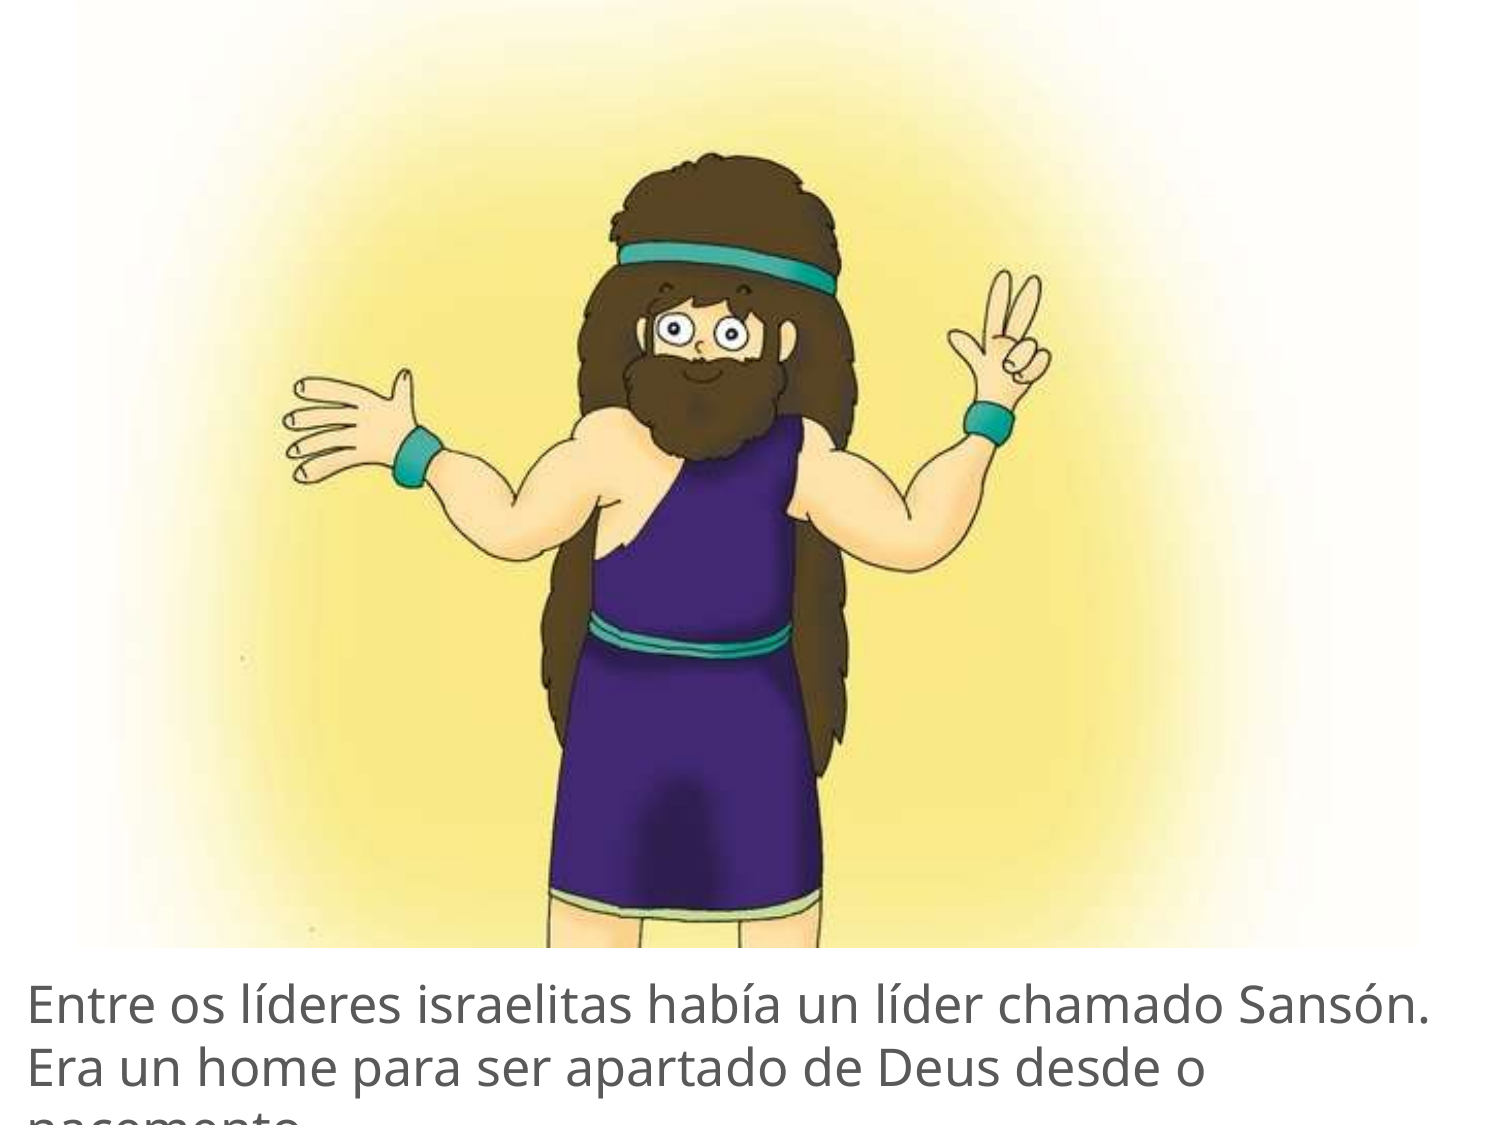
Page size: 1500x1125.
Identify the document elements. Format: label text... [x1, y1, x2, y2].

text_box Entre os líderes israelitas había un líder chamado Sansón. Era un home para ser apartado de Deus desde o nacemento. [11, 964, 1483, 1125]
picture [76, 0, 1418, 948]
